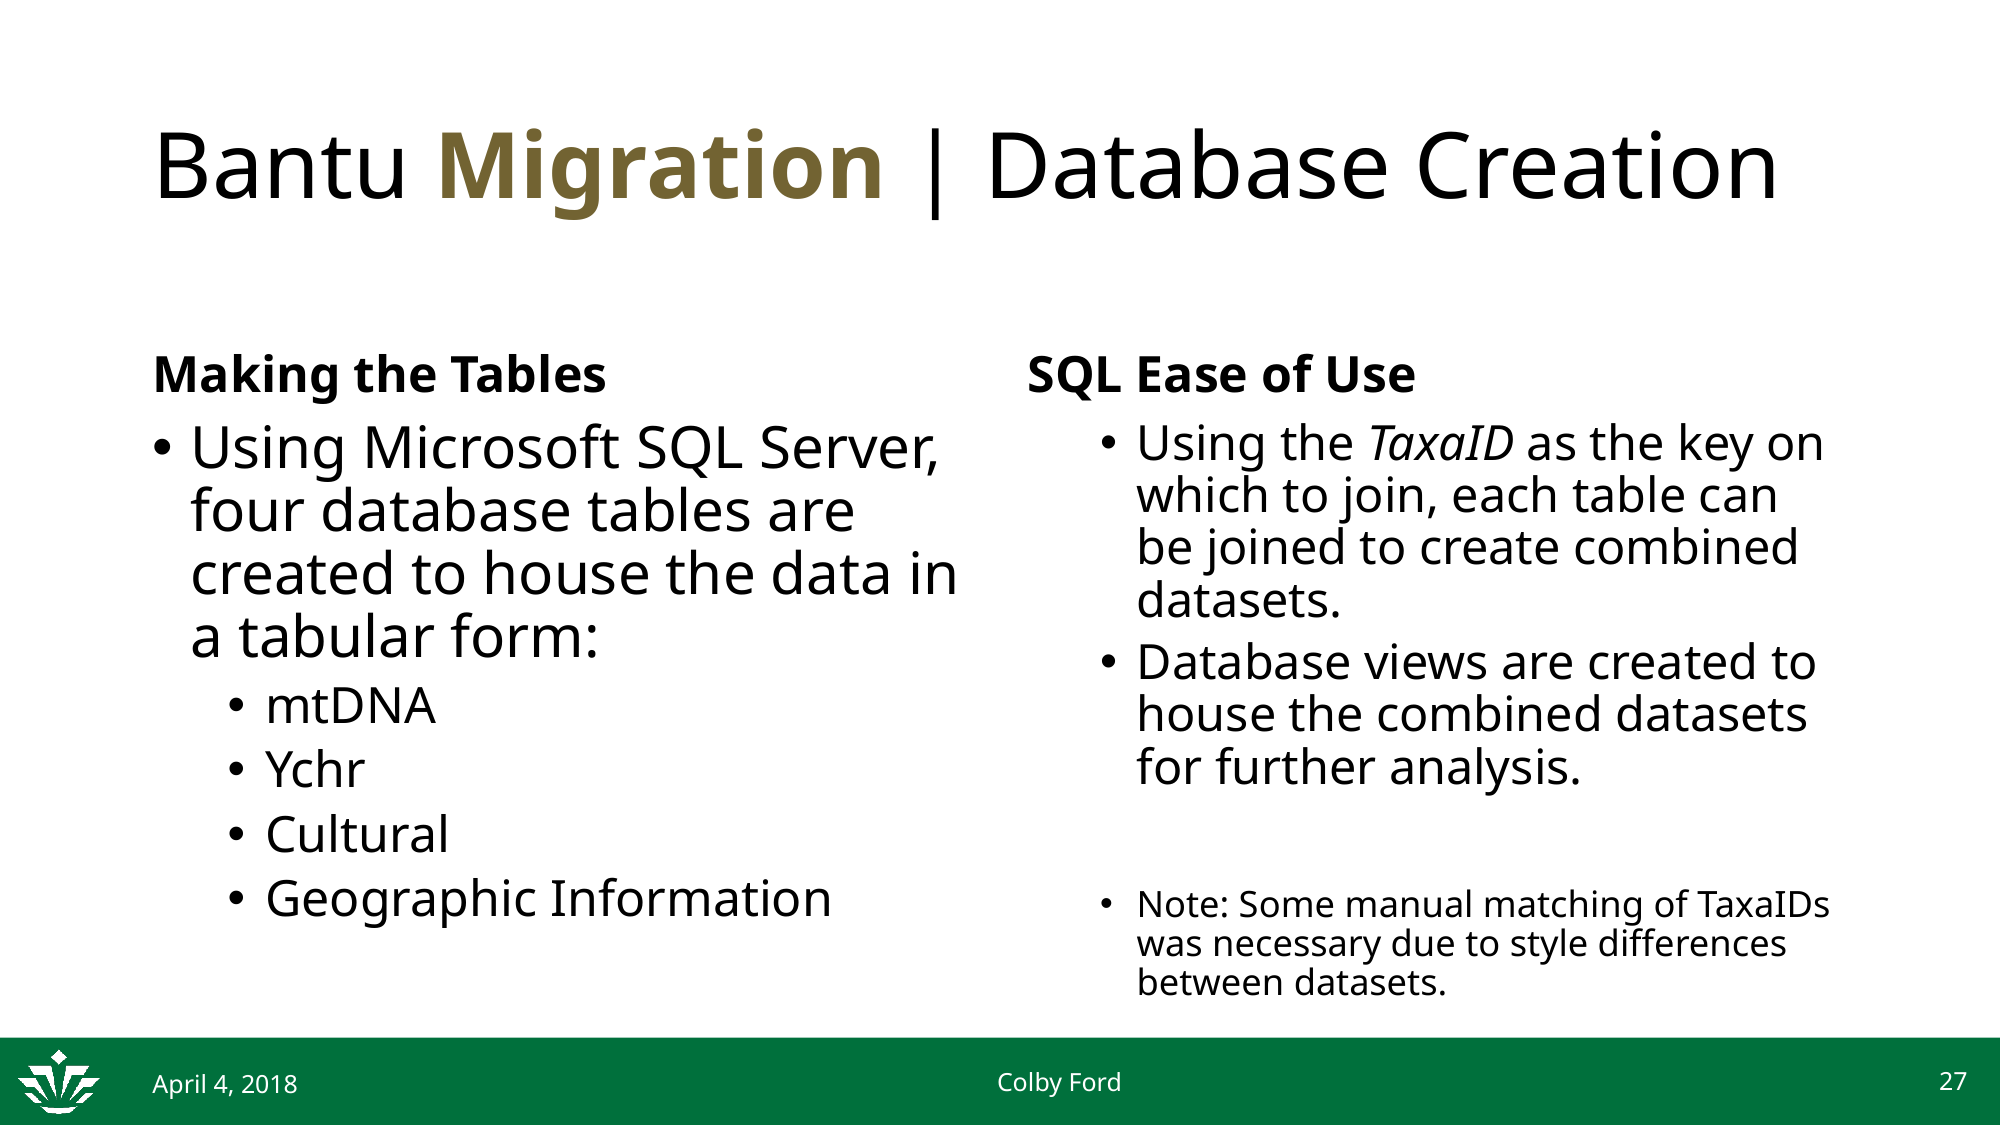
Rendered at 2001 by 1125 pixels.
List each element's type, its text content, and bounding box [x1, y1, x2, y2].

list Using the TaxaID as the key on which to join, each table can be joined to create combined datasets. Database views are created to house the combined datasets for further analysis. Note: Some manual matching of TaxaIDs was necessary due to style differences between datasets. [1012, 410, 1863, 1016]
footer Colby Ford [624, 1053, 1495, 1114]
title Bantu Migration | Database Creation [137, 59, 1863, 278]
slide_number 27 [1532, 1052, 1983, 1113]
list Using Microsoft SQL Server, four database tables are created to house the data in a tabular form: mtDNA Ychr Cultural Geographic Information [137, 410, 984, 1016]
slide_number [137, 1053, 588, 1114]
list SQL Ease of Use [1012, 275, 1863, 410]
list Making the Tables [137, 275, 984, 410]
